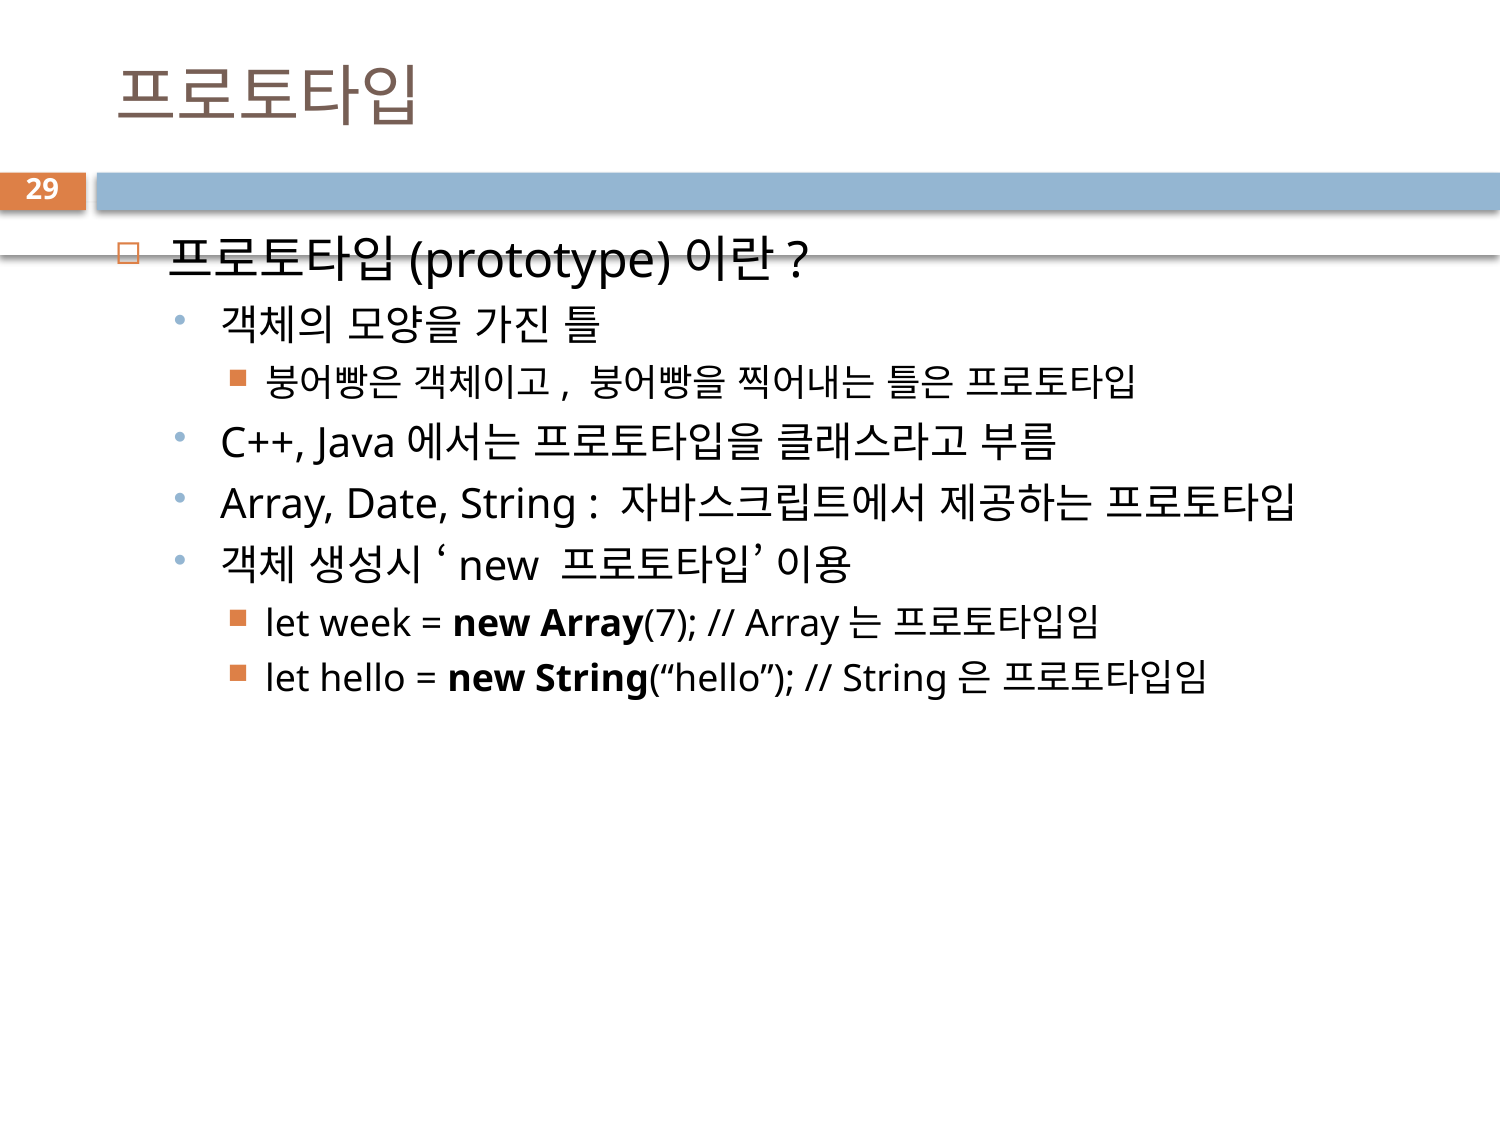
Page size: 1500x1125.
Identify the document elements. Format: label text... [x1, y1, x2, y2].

title 프로토타입 [100, 37, 1438, 149]
list 프로토타입(prototype)이란? 객체의 모양을 가진 틀 붕어빵은 객체이고, 붕어빵을 찍어내는 틀은 프로토타입 C++, Java에서는 프로토타입을 클래스라고 부름 Array, Date, String : 자바스크립트에서 제공하는 프로토타입 객체 생성시 ‘new 프로토타입’ 이용 let week = new Array(7); // Array는 프로토타입임 let hello = new String(“hello”); // String은 프로토타입임 [100, 219, 1438, 1047]
slide_number 29 [0, 170, 87, 211]
